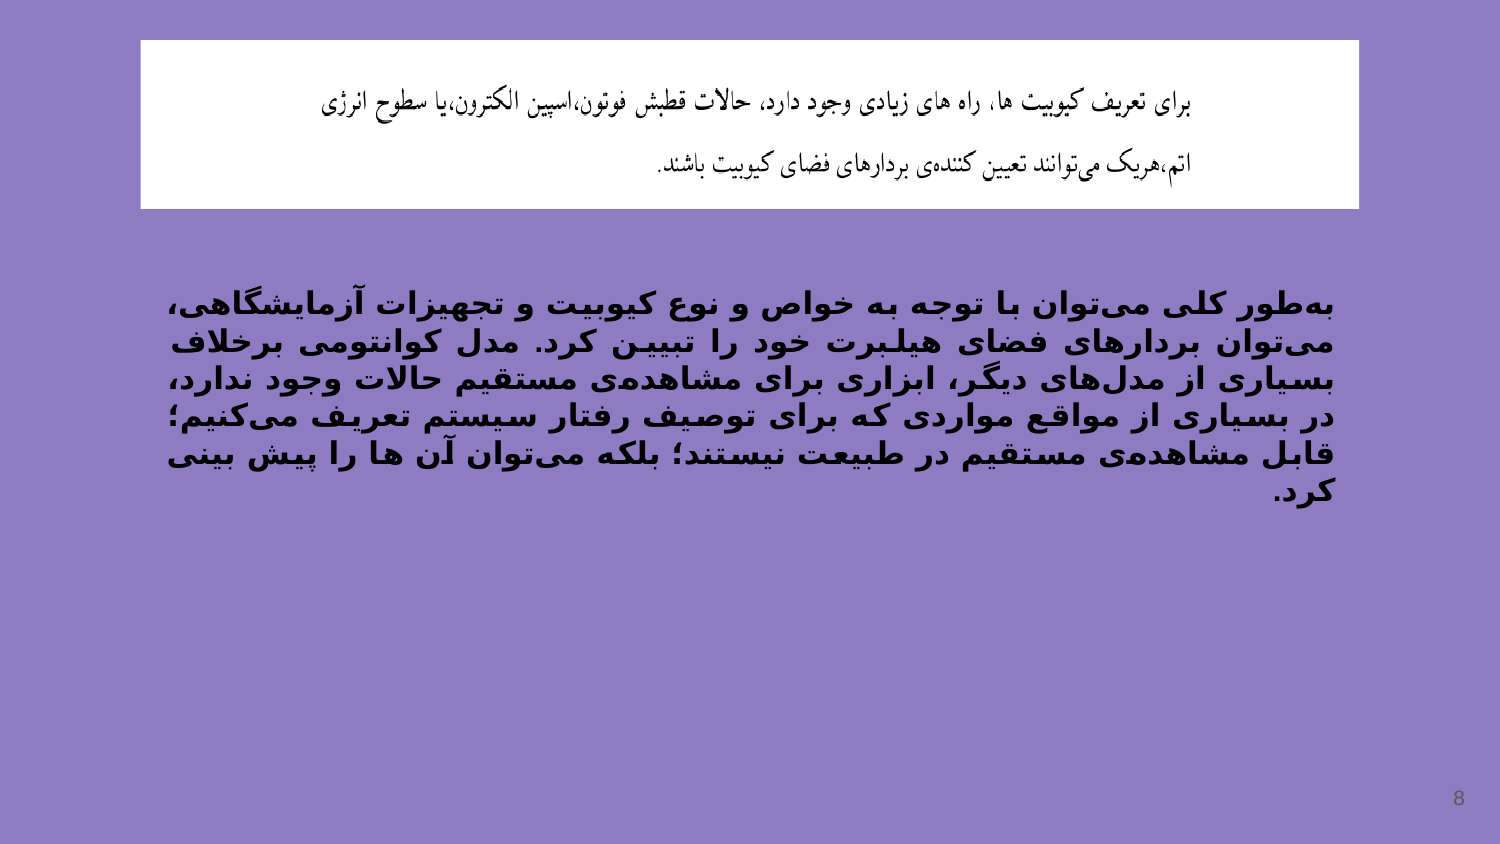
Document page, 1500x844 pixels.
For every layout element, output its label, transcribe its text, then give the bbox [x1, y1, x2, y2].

slide_number ‹#› [1389, 764, 1480, 830]
picture [140, 39, 1360, 209]
text_box به‌طور کلی می‌توان با توجه به خواص و نوع کیوبیت و تجهیزات آزمایشگاهی، می‌توان بردارهای‌ فضای هیلبرت خود را تبیین کرد. مدل کوانتومی برخلاف بسیاری از مدل‌های دیگر، ابزاری برای مشاهده‌ی مستقیم حالات وجود ندارد، در بسیاری از مواقع مواردی که برای توصیف رفتار سیستم تعریف می‌کنیم؛ قابل مشاهده‌ی مستقیم در طبیعت نیستند؛ بلکه می‌توان آن ها را پیش بینی کرد. [149, 268, 1351, 473]
